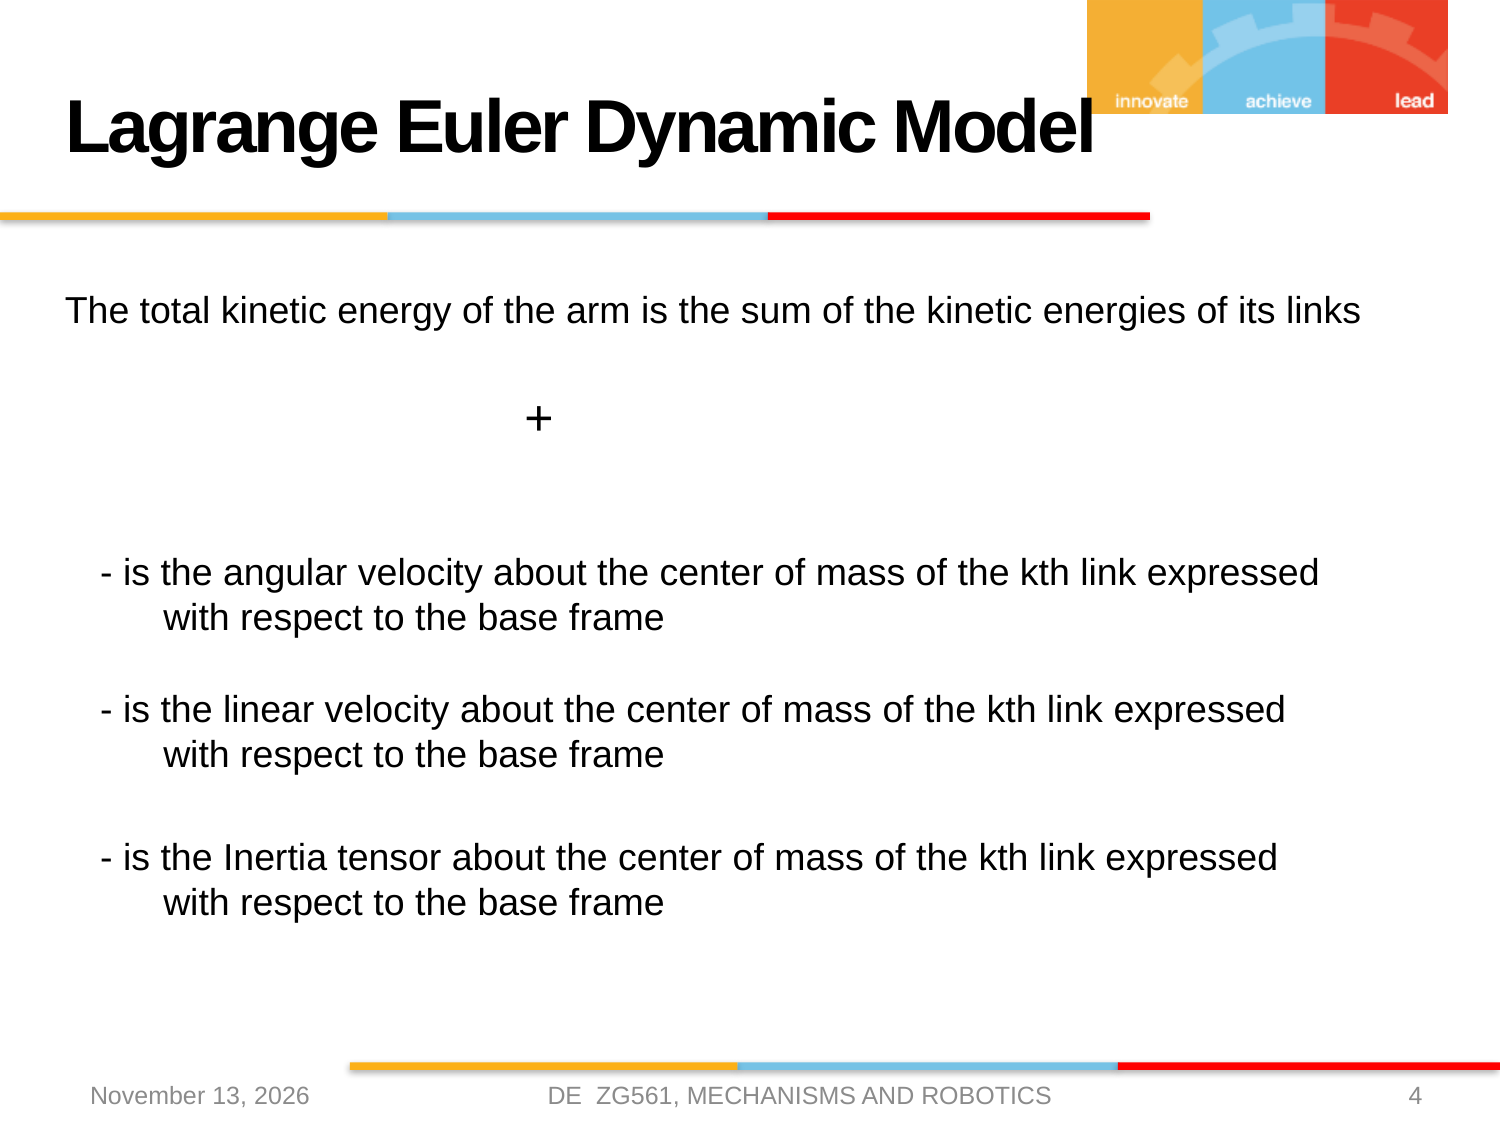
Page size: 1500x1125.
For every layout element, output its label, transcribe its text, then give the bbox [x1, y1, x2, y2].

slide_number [75, 1065, 425, 1125]
footer DE ZG561, MECHANISMS AND ROBOTICS [512, 1065, 1088, 1125]
text_box The total kinetic energy of the arm is the sum of the kinetic energies of its links [49, 278, 1400, 339]
title Lagrange Euler Dynamic Model [50, 45, 1448, 200]
slide_number 4 [1088, 1065, 1438, 1125]
picture [1087, 0, 1448, 45]
